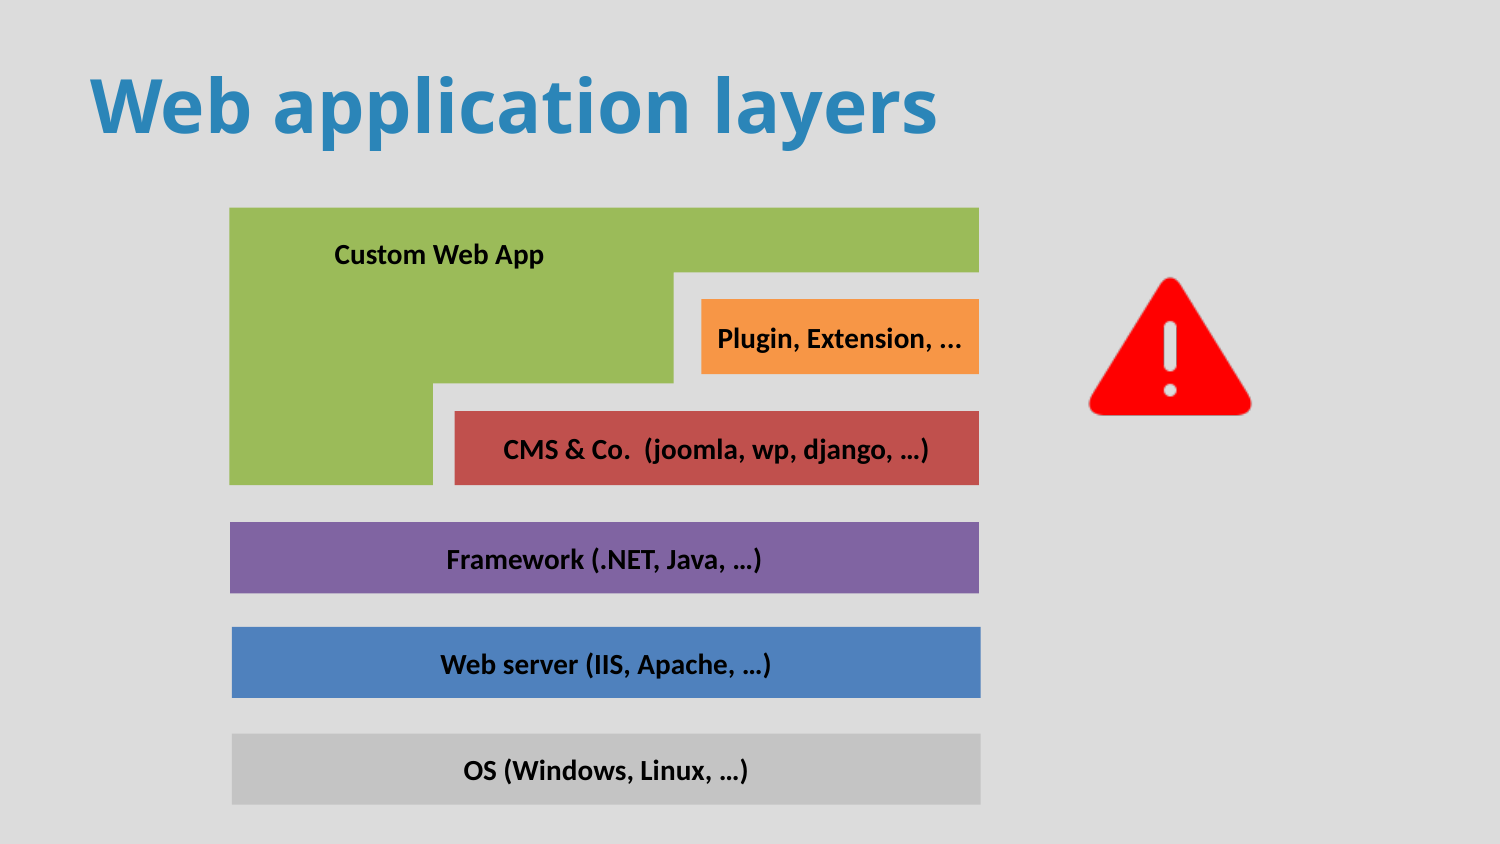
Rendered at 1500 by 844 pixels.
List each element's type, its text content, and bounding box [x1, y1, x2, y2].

title Web application layers [75, 33, 1500, 175]
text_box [229, 207, 1271, 805]
